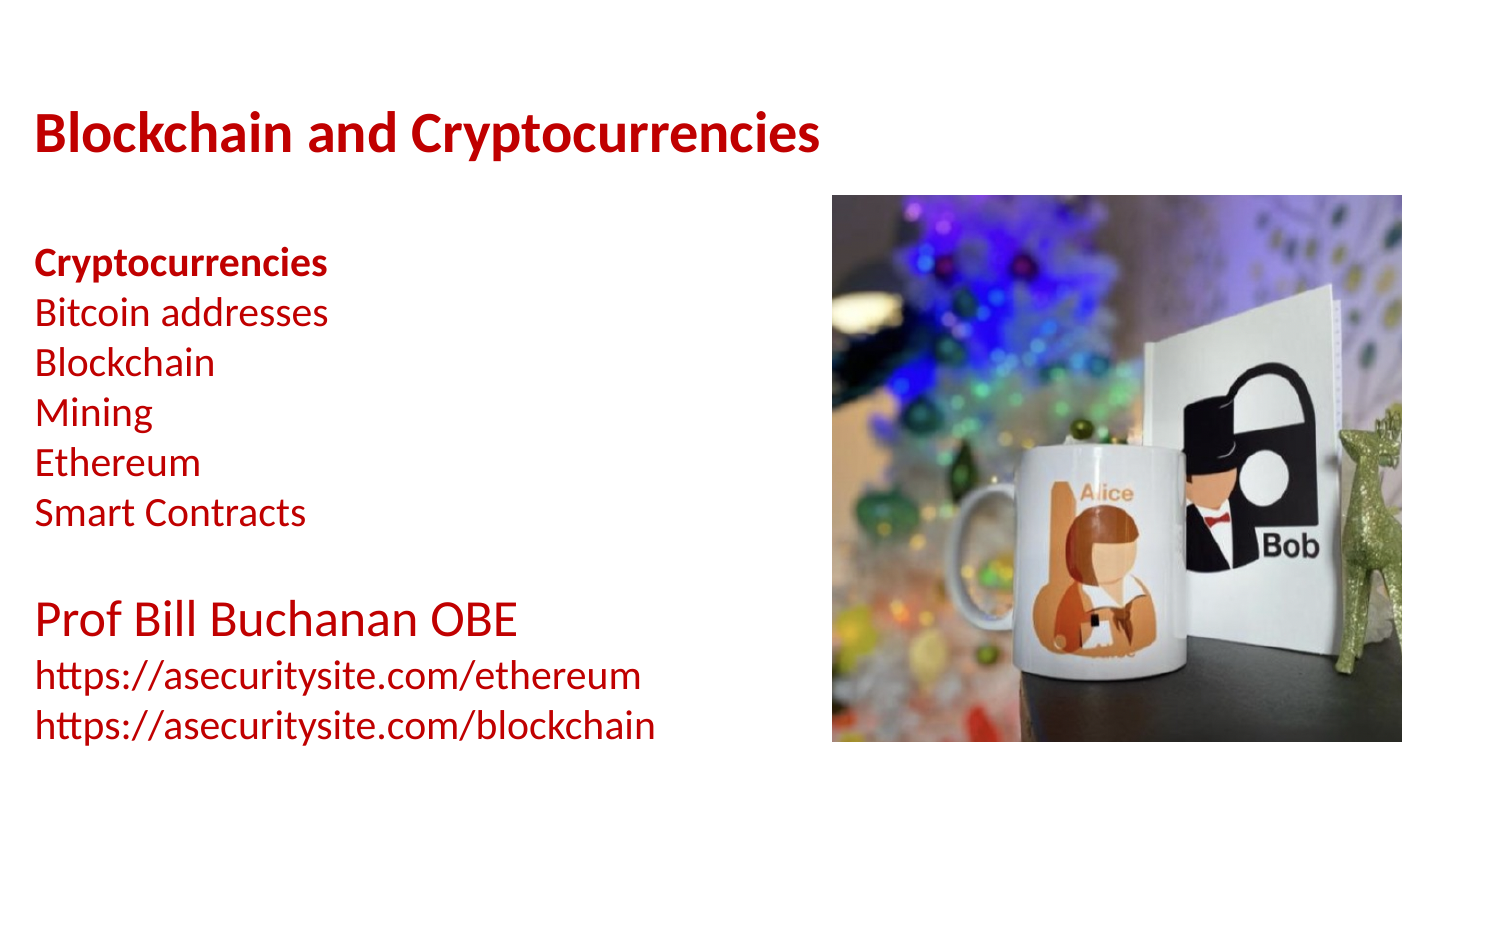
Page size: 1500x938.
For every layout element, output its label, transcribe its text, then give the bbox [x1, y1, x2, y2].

picture [832, 195, 1402, 742]
title Blockchain and Cryptocurrencies Cryptocurrencies Bitcoin addresses Blockchain Mining Ethereum Smart Contracts Prof Bill Buchanan OBE https://asecuritysite.com/ethereum https://asecuritysite.com/blockchain [26, 55, 902, 788]
